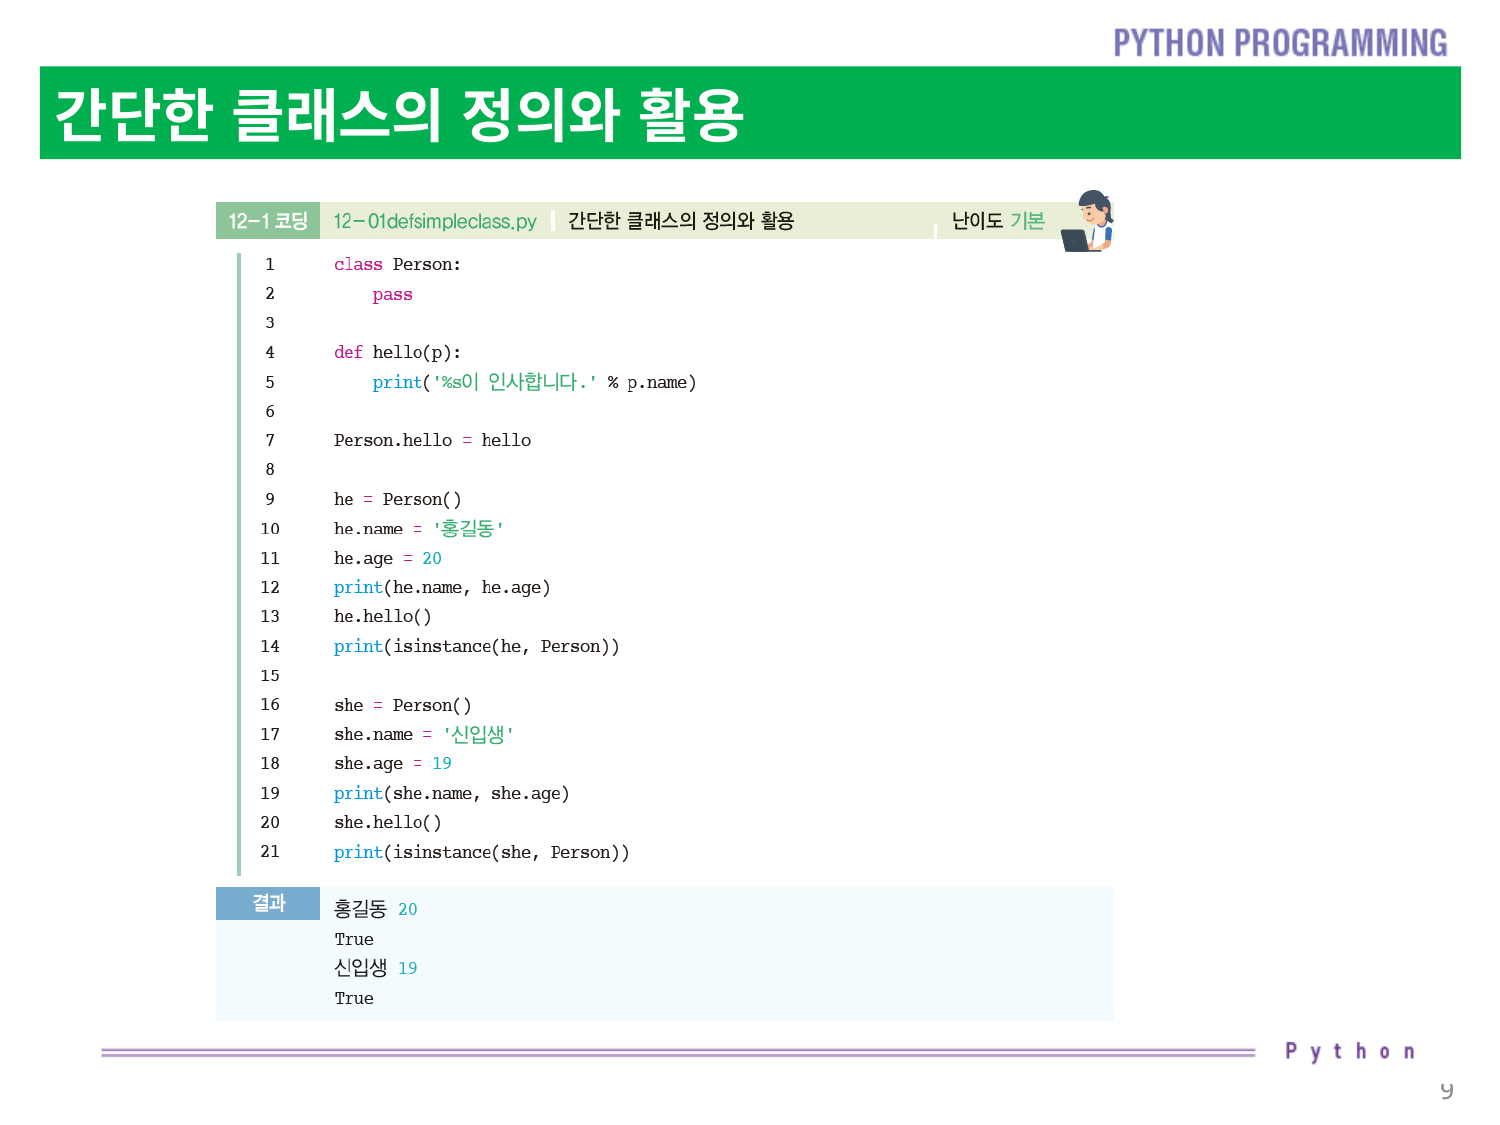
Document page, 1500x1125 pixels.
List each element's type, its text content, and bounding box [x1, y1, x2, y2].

picture [1106, 13, 1462, 66]
picture [18, 181, 1483, 1084]
slide_number 9 [1119, 1071, 1470, 1112]
title 간단한 클래스의 정의와 활용 [39, 76, 1444, 152]
